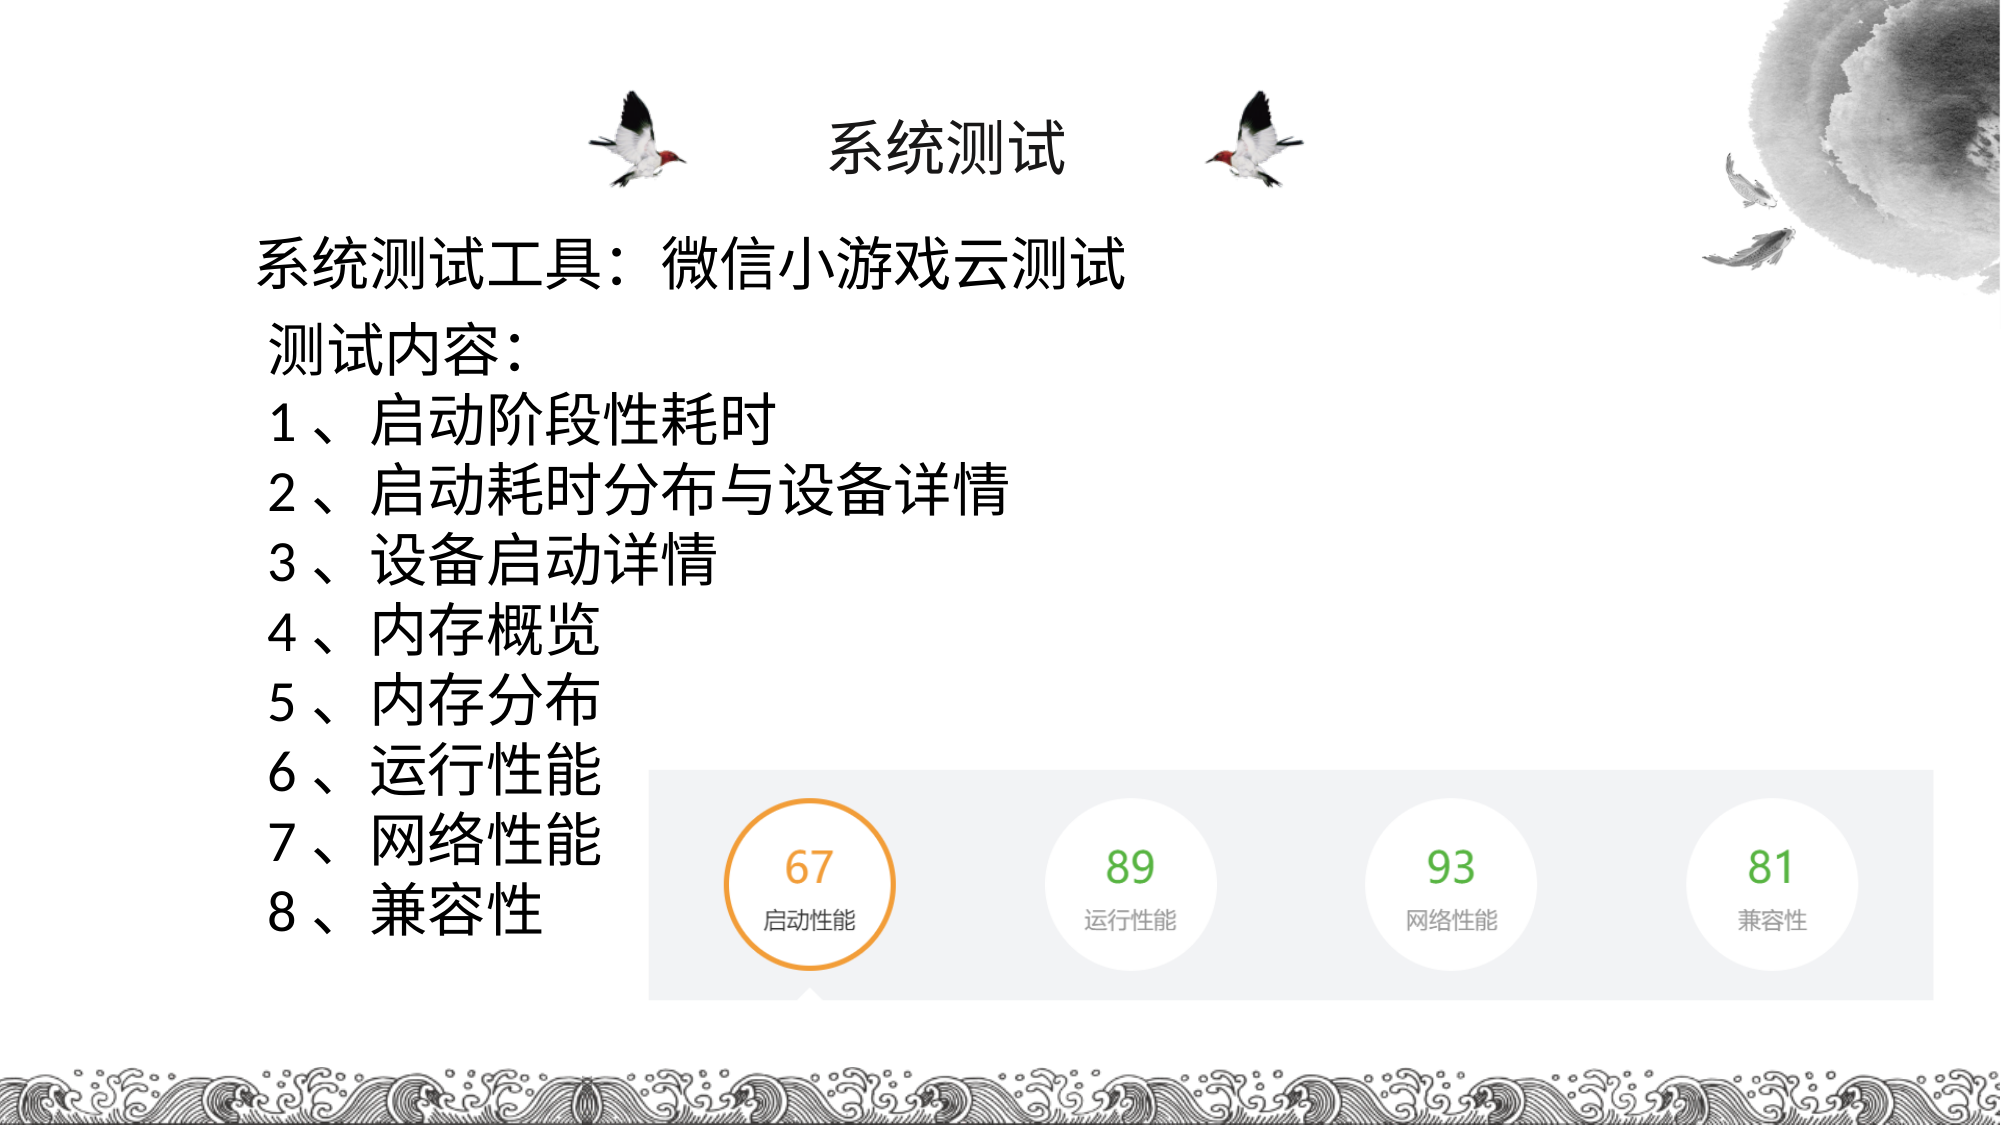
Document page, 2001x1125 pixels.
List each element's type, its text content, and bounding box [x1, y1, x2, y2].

picture [0, 1067, 2000, 1125]
picture [631, 750, 1947, 1017]
text_box 系统测试工具：微信小游戏云测试 [238, 219, 1732, 305]
text_box 测试内容： 1、启动阶段性耗时 2、启动耗时分布与设备详情 3、设备启动详情 4、内存概览 5、内存分布 6、运行性能 7、网络性能 8、兼容性 [253, 305, 1747, 951]
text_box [534, 41, 1359, 247]
picture [1678, 0, 2001, 329]
